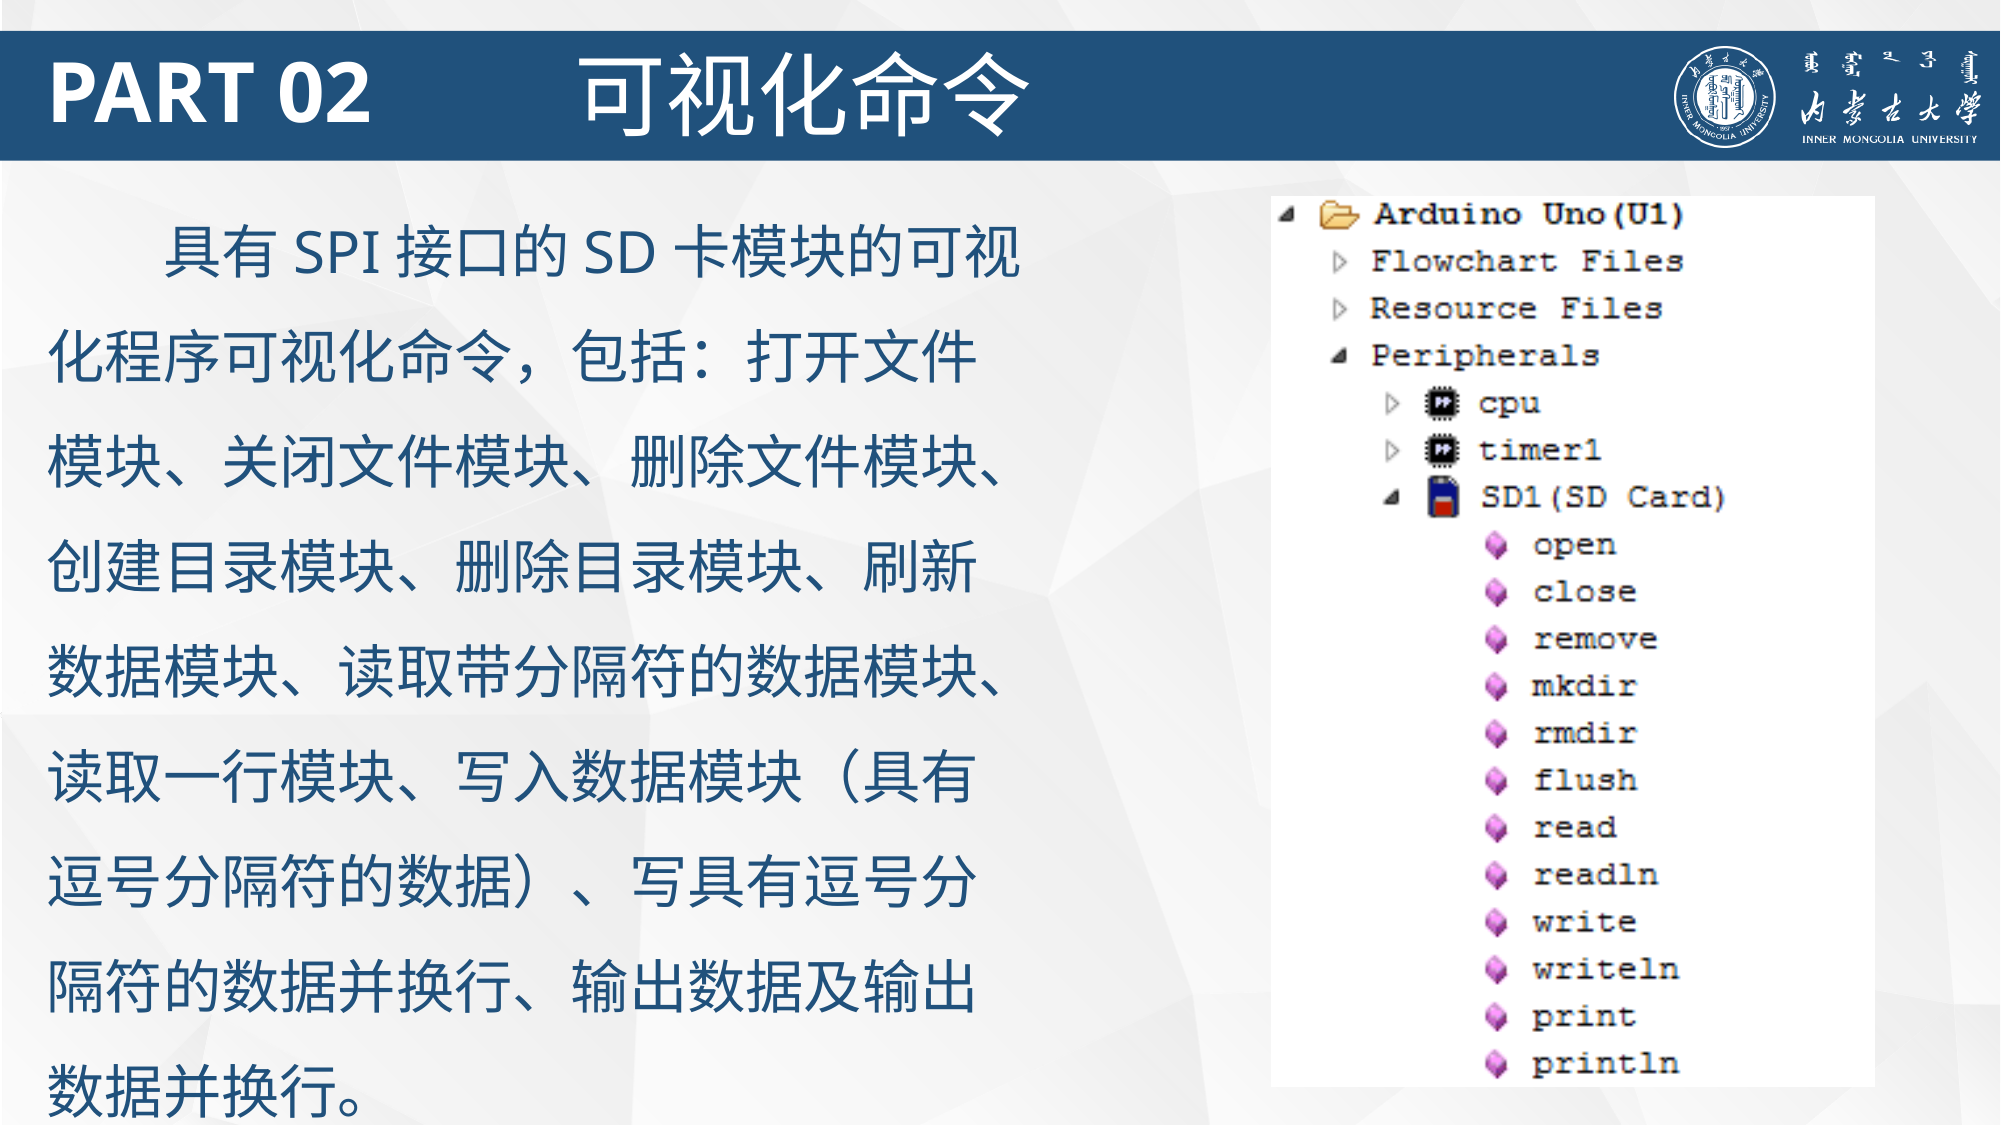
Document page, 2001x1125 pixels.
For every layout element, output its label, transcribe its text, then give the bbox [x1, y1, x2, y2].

text_box 具有SPI接口的SD卡模块的可视化程序可视化命令，包括：打开文件模块、关闭文件模块、删除文件模块、创建目录模块、删除目录模块、刷新数据模块、读取带分隔符的数据模块、读取一行模块、写入数据模块（具有逗号分隔符的数据）、写具有逗号分隔符的数据并换行、输出数据及输出数据并换行。 [31, 172, 1048, 1125]
picture [1673, 46, 1986, 150]
list 可视化命令 [559, 42, 1212, 158]
picture [0, 0, 2001, 1125]
list PART 02 [32, 42, 481, 148]
